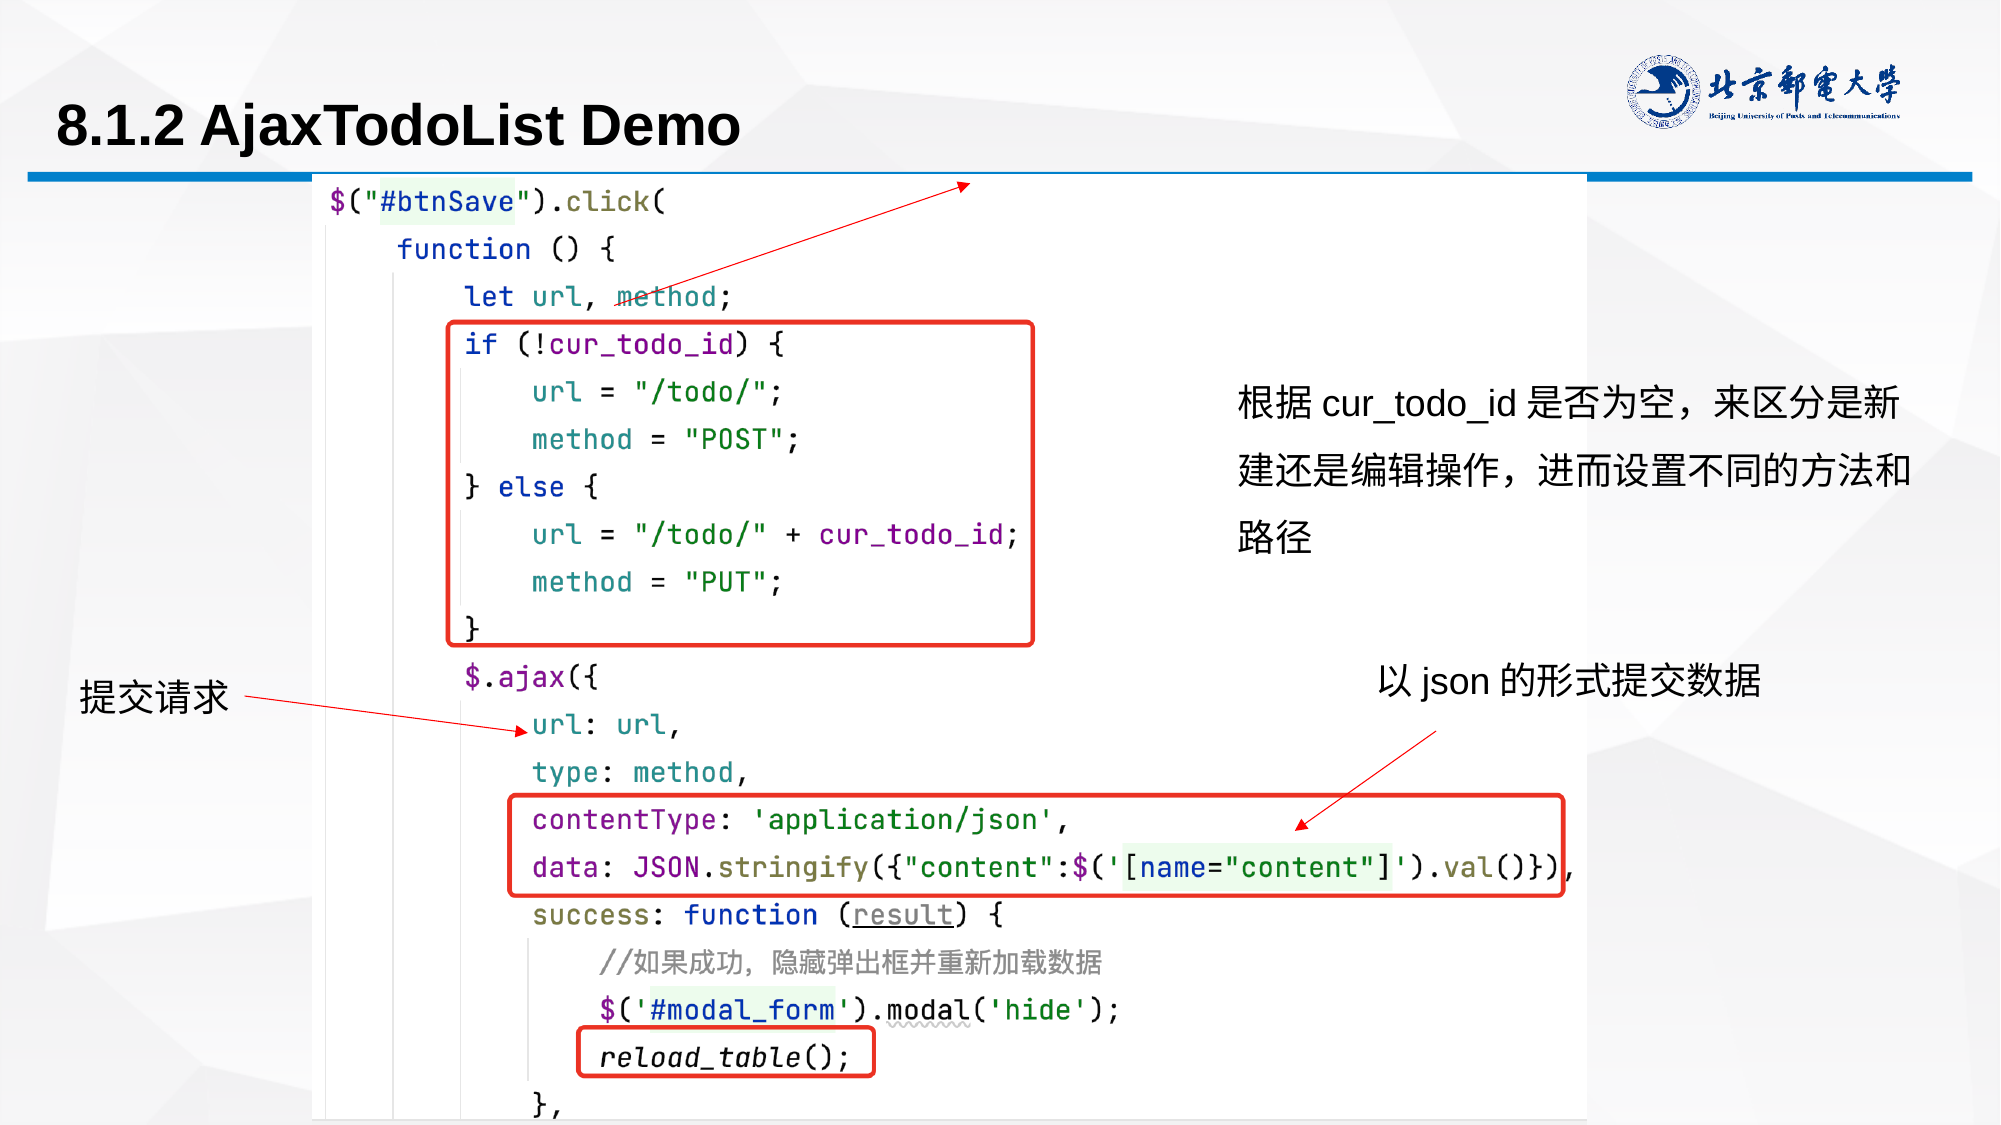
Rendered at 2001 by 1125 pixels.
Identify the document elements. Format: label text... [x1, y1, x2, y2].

text_box 提交请求 [64, 666, 245, 726]
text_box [614, 183, 971, 306]
title 8.1.2 AjaxTodoList Demo [41, 52, 1188, 201]
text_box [1294, 730, 1437, 831]
text_box 根据cur_todo_id是否为空，来区分是新建还是编辑操作，进而设置不同的方法和路径 [1587, 349, 1935, 567]
picture [0, 0, 2000, 1125]
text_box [245, 696, 528, 733]
text_box 以json的形式提交数据 [1587, 649, 1777, 710]
